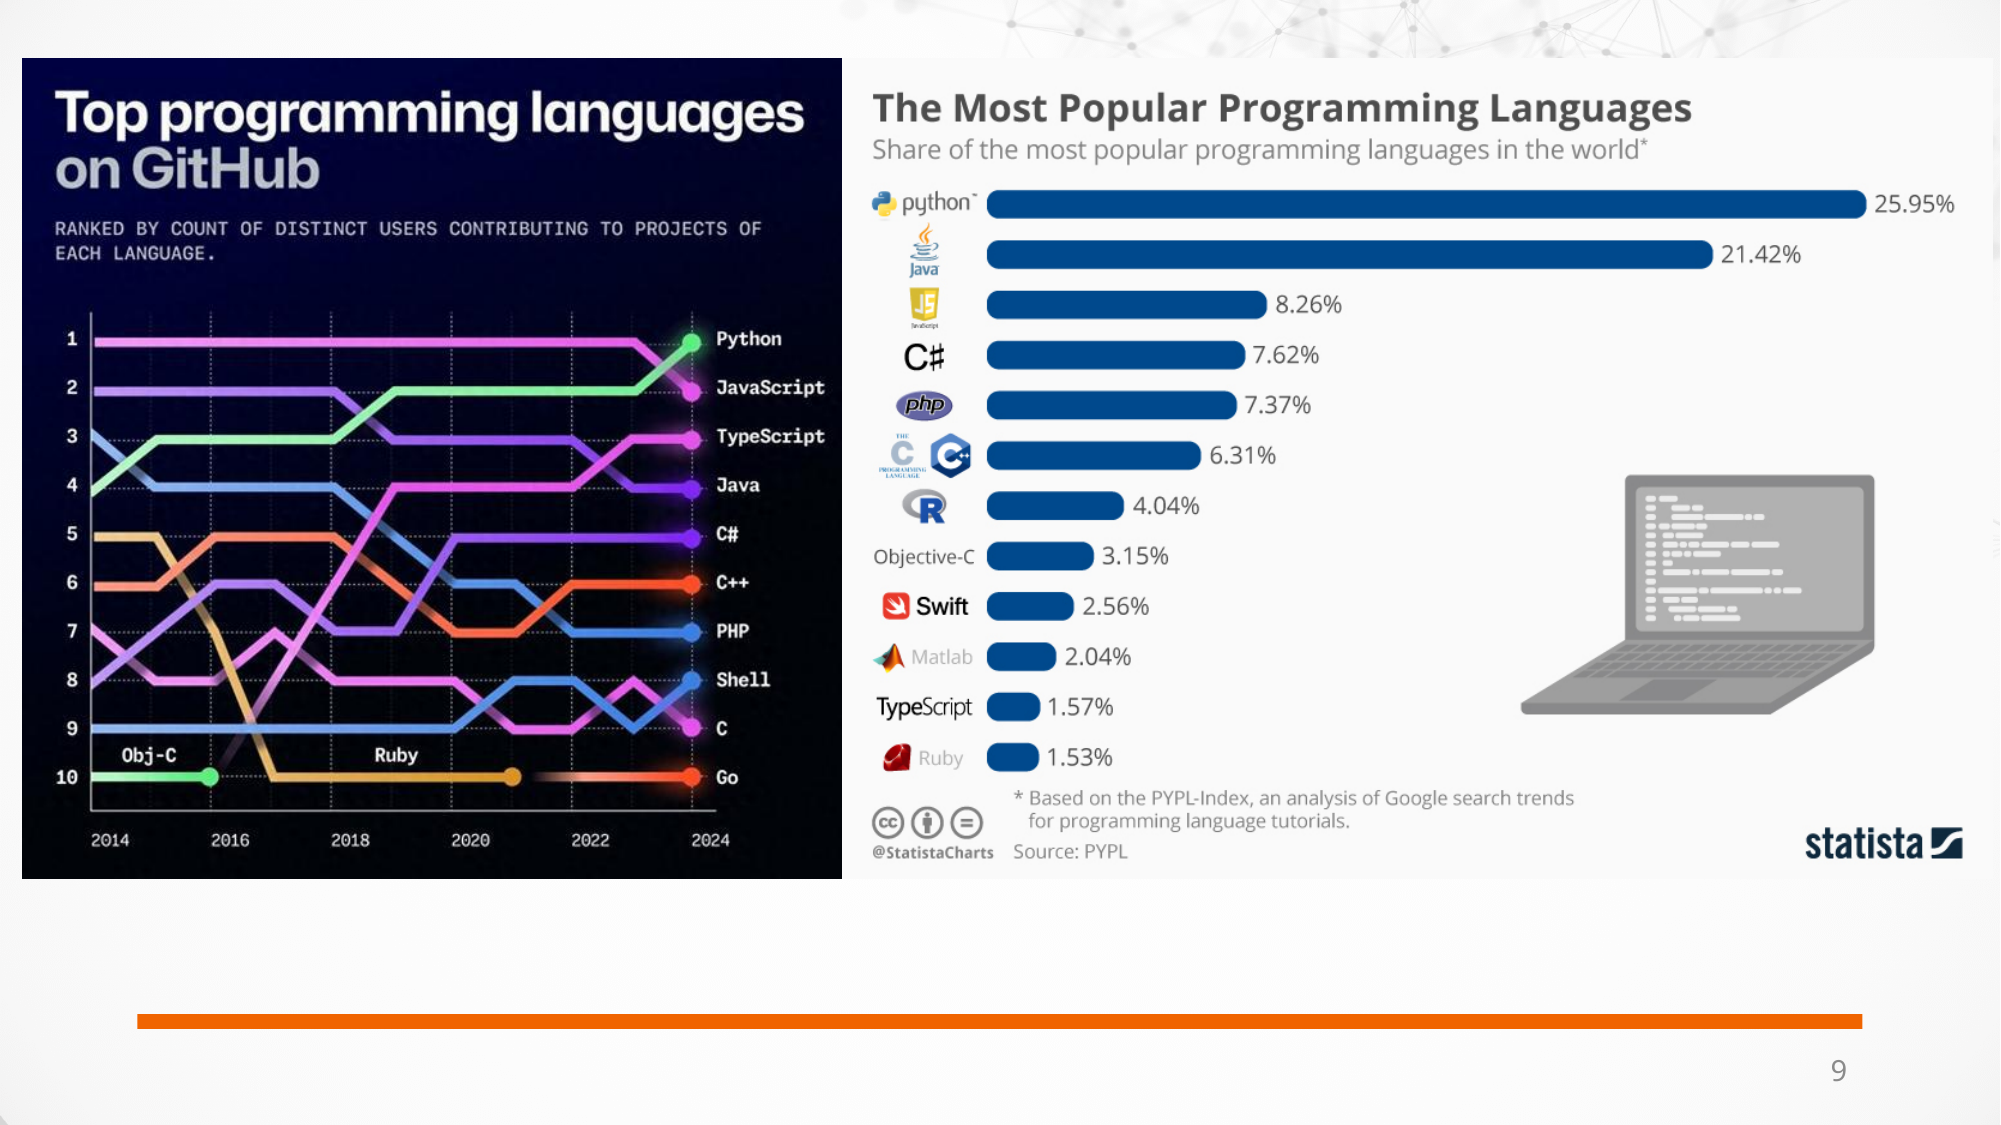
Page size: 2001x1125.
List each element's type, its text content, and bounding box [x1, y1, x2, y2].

slide_number 9 [1412, 1042, 1863, 1103]
picture [22, 58, 1993, 879]
